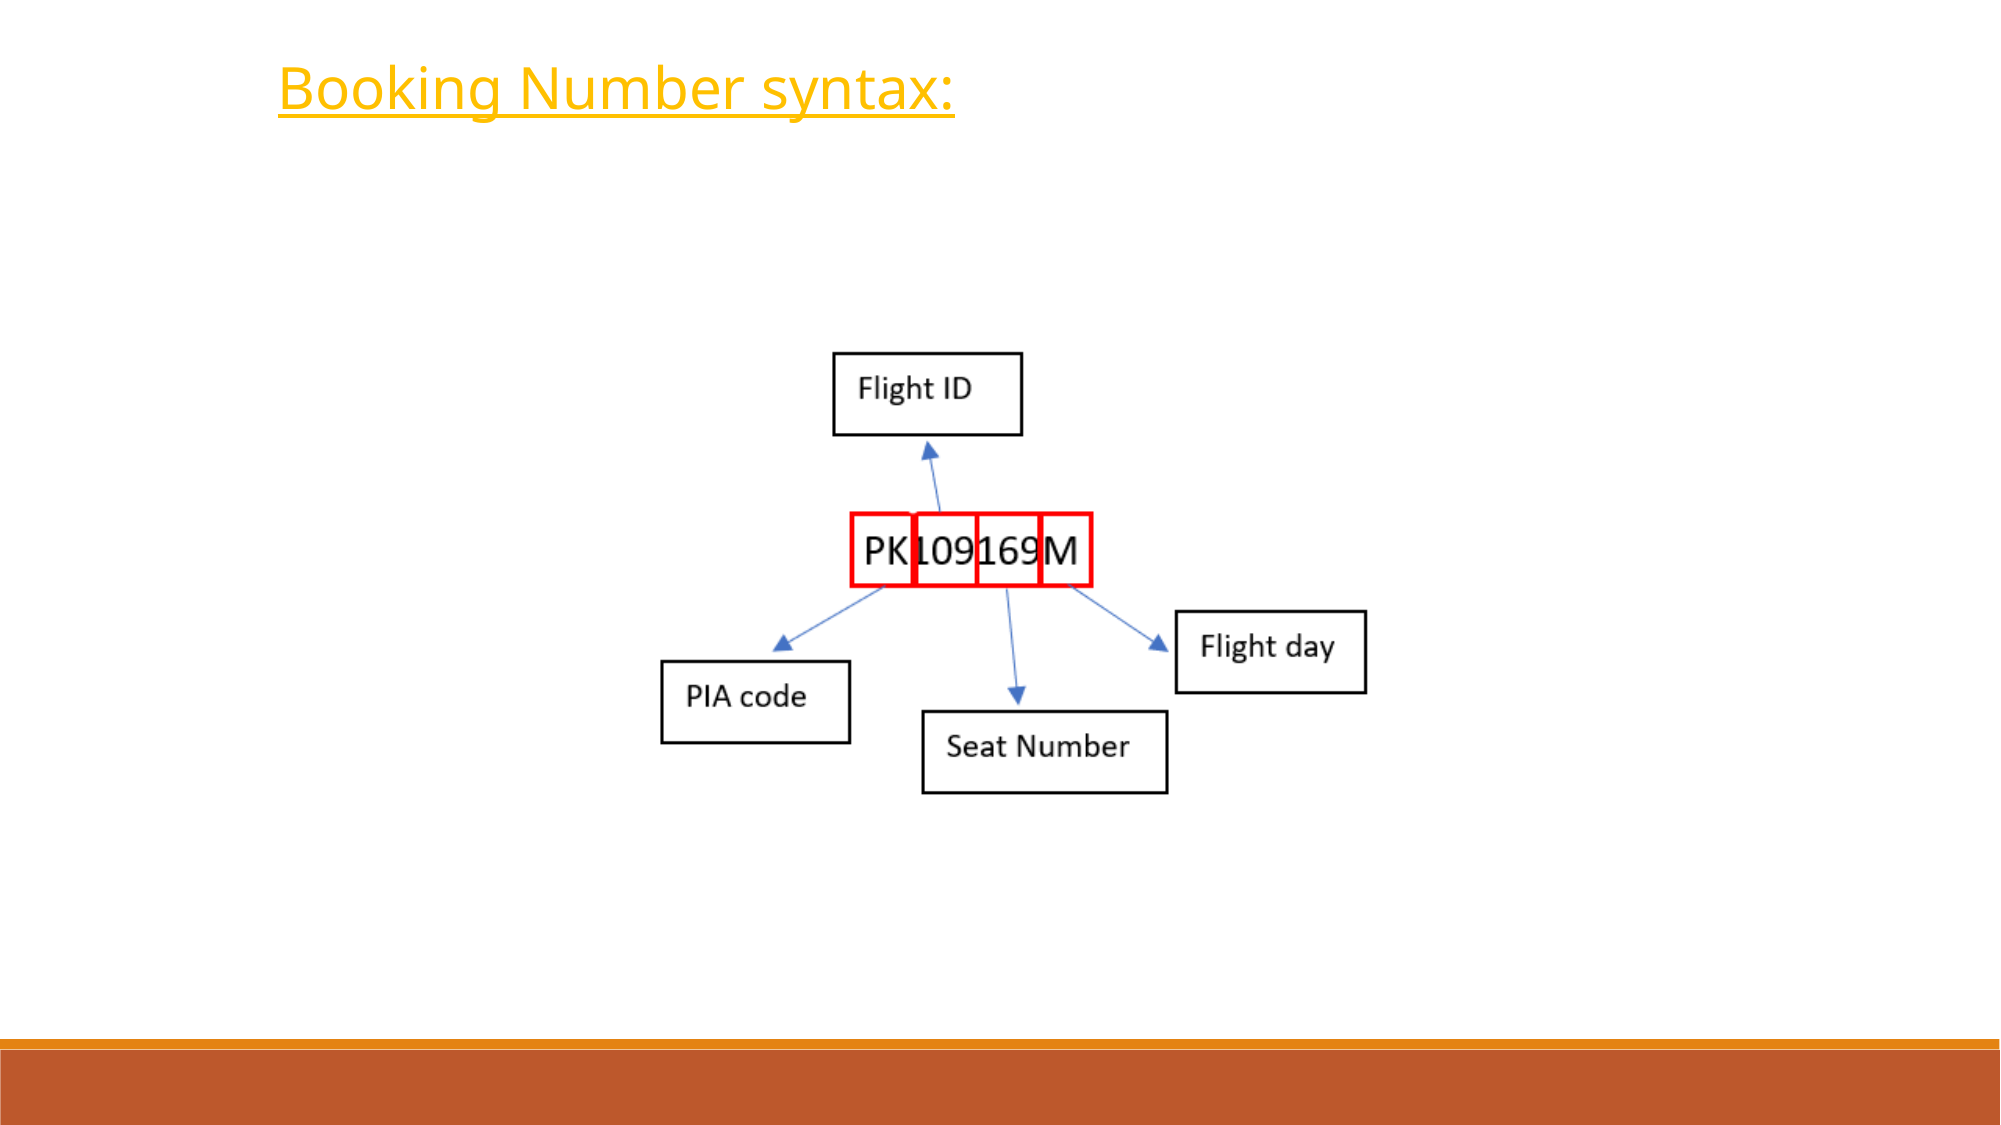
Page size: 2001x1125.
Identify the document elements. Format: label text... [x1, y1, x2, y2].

picture [544, 295, 1456, 830]
text_box Booking Number syntax: [262, 43, 1315, 219]
